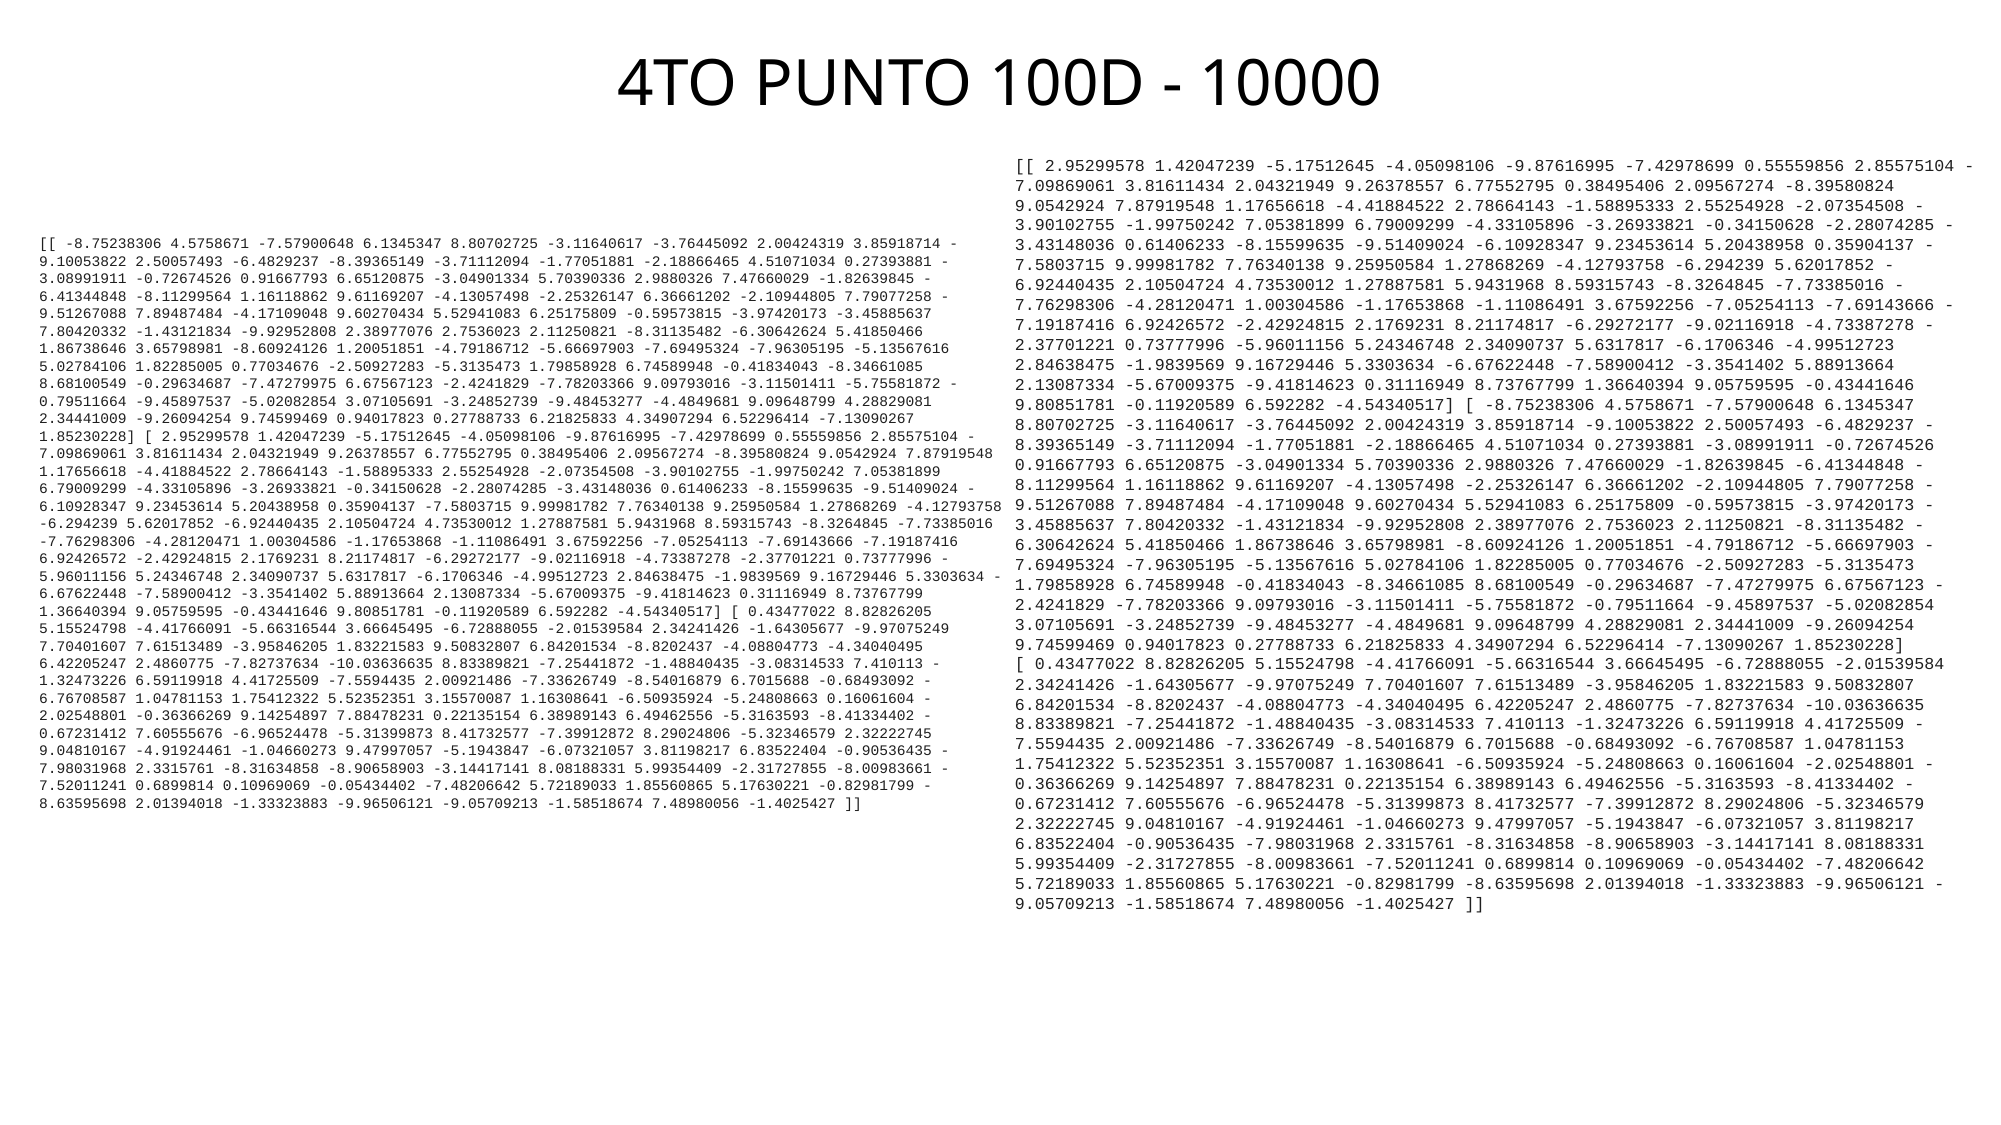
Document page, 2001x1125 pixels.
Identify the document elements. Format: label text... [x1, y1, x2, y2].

text_box 4TO PUNTO 100D - 10000 [249, 42, 1750, 127]
text_box [[ 2.95299578 1.42047239 -5.17512645 -4.05098106 -9.87616995 -7.42978699 0.55559856 2.85575104 -7.09869061 3.81611434 2.04321949 9.26378557 6.77552795 0.38495406 2.09567274 -8.39580824 9.0542924 7.87919548 1.17656618 -4.41884522 2.78664143 -1.58895333 2.55254928 -2.07354508 -3.90102755 -1.99750242 7.05381899 6.79009299 -4.33105896 -3.26933821 -0.34150628 -2.28074285 -3.43148036 0.61406233 -8.15599635 -9.51409024 -6.10928347 9.23453614 5.20438958 0.35904137 -7.5803715 9.99981782 7.76340138 9.25950584 1.27868269 -4.12793758 -6.294239 5.62017852 -6.92440435 2.10504724 4.73530012 1.27887581 5.9431968 8.59315743 -8.3264845 -7.73385016 -7.76298306 -4.28120471 1.00304586 -1.17653868 -1.11086491 3.67592256 -7.05254113 -7.69143666 -7.19187416 6.92426572 -2.42924815 2.1769231 8.21174817 -6.29272177 -9.02116918 -4.73387278 -2.37701221 0.73777996 -5.96011156 5.24346748 2.34090737 5.6317817 -6.1706346 -4.99512723 2.84638475 -1.9839569 9.16729446 5.3303634 -6.67622448 -7.58900412 -3.3541402 5.88913664 2.13087334 -5.67009375 -9.41814623 0.31116949 8.73767799 1.36640394 9.05759595 -0.43441646 9.80851781 -0.11920589 6.592282 -4.54340517] [ -8.75238306 4.5758671 -7.57900648 6.1345347 8.80702725 -3.11640617 -3.76445092 2.00424319 3.85918714 -9.10053822 2.50057493 -6.4829237 -8.39365149 -3.71112094 -1.77051881 -2.18866465 4.51071034 0.27393881 -3.08991911 -0.72674526 0.91667793 6.65120875 -3.04901334 5.70390336 2.9880326 7.47660029 -1.82639845 -6.41344848 -8.11299564 1.16118862 9.61169207 -4.13057498 -2.25326147 6.36661202 -2.10944805 7.79077258 -9.51267088 7.89487484 -4.17109048 9.60270434 5.52941083 6.25175809 -0.59573815 -3.97420173 -3.45885637 7.80420332 -1.43121834 -9.92952808 2.38977076 2.7536023 2.11250821 -8.31135482 -6.30642624 5.41850466 1.86738646 3.65798981 -8.60924126 1.20051851 -4.79186712 -5.66697903 -7.69495324 -7.96305195 -5.13567616 5.02784106 1.82285005 0.77034676 -2.50927283 -5.3135473 1.79858928 6.74589948 -0.41834043 -8.34661085 8.68100549 -0.29634687 -7.47279975 6.67567123 -2.4241829 -7.78203366 9.09793016 -3.11501411 -5.75581872 -0.79511664 -9.45897537 -5.02082854 3.07105691 -3.24852739 -9.48453277 -4.4849681 9.09648799 4.28829081 2.34441009 -9.26094254 9.74599469 0.94017823 0.27788733 6.21825833 4.34907294 6.52296414 -7.13090267 1.85230228] [ 0.43477022 8.82826205 5.15524798 -4.41766091 -5.66316544 3.66645495 -6.72888055 -2.01539584 2.34241426 -1.64305677 -9.97075249 7.70401607 7.61513489 -3.95846205 1.83221583 9.50832807 6.84201534 -8.8202437 -4.08804773 -4.34040495 6.42205247 2.4860775 -7.82737634 -10.03636635 8.83389821 -7.25441872 -1.48840435 -3.08314533 7.410113 -1.32473226 6.59119918 4.41725509 -7.5594435 2.00921486 -7.33626749 -8.54016879 6.7015688 -0.68493092 -6.76708587 1.04781153 1.75412322 5.52352351 3.15570087 1.16308641 -6.50935924 -5.24808663 0.16061604 -2.02548801 -0.36366269 9.14254897 7.88478231 0.22135154 6.38989143 6.49462556 -5.3163593 -8.41334402 -0.67231412 7.60555676 -6.96524478 -5.31399873 8.41732577 -7.39912872 8.29024806 -5.32346579 2.32222745 9.04810167 -4.91924461 -1.04660273 9.47997057 -5.1943847 -6.07321057 3.81198217 6.83522404 -0.90536435 -7.98031968 2.3315761 -8.31634858 -8.90658903 -3.14417141 8.08188331 5.99354409 -2.31727855 -8.00983661 -7.52011241 0.6899814 0.10969069 -0.05434402 -7.48206642 5.72189033 1.85560865 5.17630221 -0.82981799 -8.63595698 2.01394018 -1.33323883 -9.96506121 -9.05709213 -1.58518674 7.48980056 -1.4025427 ]] [1000, 146, 2000, 921]
text_box [[ -8.75238306 4.5758671 -7.57900648 6.1345347 8.80702725 -3.11640617 -3.76445092 2.00424319 3.85918714 -9.10053822 2.50057493 -6.4829237 -8.39365149 -3.71112094 -1.77051881 -2.18866465 4.51071034 0.27393881 -3.08991911 -0.72674526 0.91667793 6.65120875 -3.04901334 5.70390336 2.9880326 7.47660029 -1.82639845 -6.41344848 -8.11299564 1.16118862 9.61169207 -4.13057498 -2.25326147 6.36661202 -2.10944805 7.79077258 -9.51267088 7.89487484 -4.17109048 9.60270434 5.52941083 6.25175809 -0.59573815 -3.97420173 -3.45885637 7.80420332 -1.43121834 -9.92952808 2.38977076 2.7536023 2.11250821 -8.31135482 -6.30642624 5.41850466 1.86738646 3.65798981 -8.60924126 1.20051851 -4.79186712 -5.66697903 -7.69495324 -7.96305195 -5.13567616 5.02784106 1.82285005 0.77034676 -2.50927283 -5.3135473 1.79858928 6.74589948 -0.41834043 -8.34661085 8.68100549 -0.29634687 -7.47279975 6.67567123 -2.4241829 -7.78203366 9.09793016 -3.11501411 -5.75581872 -0.79511664 -9.45897537 -5.02082854 3.07105691 -3.24852739 -9.48453277 -4.4849681 9.09648799 4.28829081 2.34441009 -9.26094254 9.74599469 0.94017823 0.27788733 6.21825833 4.34907294 6.52296414 -7.13090267 1.85230228] [ 2.95299578 1.42047239 -5.17512645 -4.05098106 -9.87616995 -7.42978699 0.55559856 2.85575104 -7.09869061 3.81611434 2.04321949 9.26378557 6.77552795 0.38495406 2.09567274 -8.39580824 9.0542924 7.87919548 1.17656618 -4.41884522 2.78664143 -1.58895333 2.55254928 -2.07354508 -3.90102755 -1.99750242 7.05381899 6.79009299 -4.33105896 -3.26933821 -0.34150628 -2.28074285 -3.43148036 0.61406233 -8.15599635 -9.51409024 -6.10928347 9.23453614 5.20438958 0.35904137 -7.5803715 9.99981782 7.76340138 9.25950584 1.27868269 -4.12793758 -6.294239 5.62017852 -6.92440435 2.10504724 4.73530012 1.27887581 5.9431968 8.59315743 -8.3264845 -7.73385016 -7.76298306 -4.28120471 1.00304586 -1.17653868 -1.11086491 3.67592256 -7.05254113 -7.69143666 -7.19187416 6.92426572 -2.42924815 2.1769231 8.21174817 -6.29272177 -9.02116918 -4.73387278 -2.37701221 0.73777996 -5.96011156 5.24346748 2.34090737 5.6317817 -6.1706346 -4.99512723 2.84638475 -1.9839569 9.16729446 5.3303634 -6.67622448 -7.58900412 -3.3541402 5.88913664 2.13087334 -5.67009375 -9.41814623 0.31116949 8.73767799 1.36640394 9.05759595 -0.43441646 9.80851781 -0.11920589 6.592282 -4.54340517] [ 0.43477022 8.82826205 5.15524798 -4.41766091 -5.66316544 3.66645495 -6.72888055 -2.01539584 2.34241426 -1.64305677 -9.97075249 7.70401607 7.61513489 -3.95846205 1.83221583 9.50832807 6.84201534 -8.8202437 -4.08804773 -4.34040495 6.42205247 2.4860775 -7.82737634 -10.03636635 8.83389821 -7.25441872 -1.48840435 -3.08314533 7.410113 -1.32473226 6.59119918 4.41725509 -7.5594435 2.00921486 -7.33626749 -8.54016879 6.7015688 -0.68493092 -6.76708587 1.04781153 1.75412322 5.52352351 3.15570087 1.16308641 -6.50935924 -5.24808663 0.16061604 -2.02548801 -0.36366269 9.14254897 7.88478231 0.22135154 6.38989143 6.49462556 -5.3163593 -8.41334402 -0.67231412 7.60555676 -6.96524478 -5.31399873 8.41732577 -7.39912872 8.29024806 -5.32346579 2.32222745 9.04810167 -4.91924461 -1.04660273 9.47997057 -5.1943847 -6.07321057 3.81198217 6.83522404 -0.90536435 -7.98031968 2.3315761 -8.31634858 -8.90658903 -3.14417141 8.08188331 5.99354409 -2.31727855 -8.00983661 -7.52011241 0.6899814 0.10969069 -0.05434402 -7.48206642 5.72189033 1.85560865 5.17630221 -0.82981799 -8.63595698 2.01394018 -1.33323883 -9.96506121 -9.05709213 -1.58518674 7.48980056 -1.4025427 ]] [24, 226, 1000, 819]
